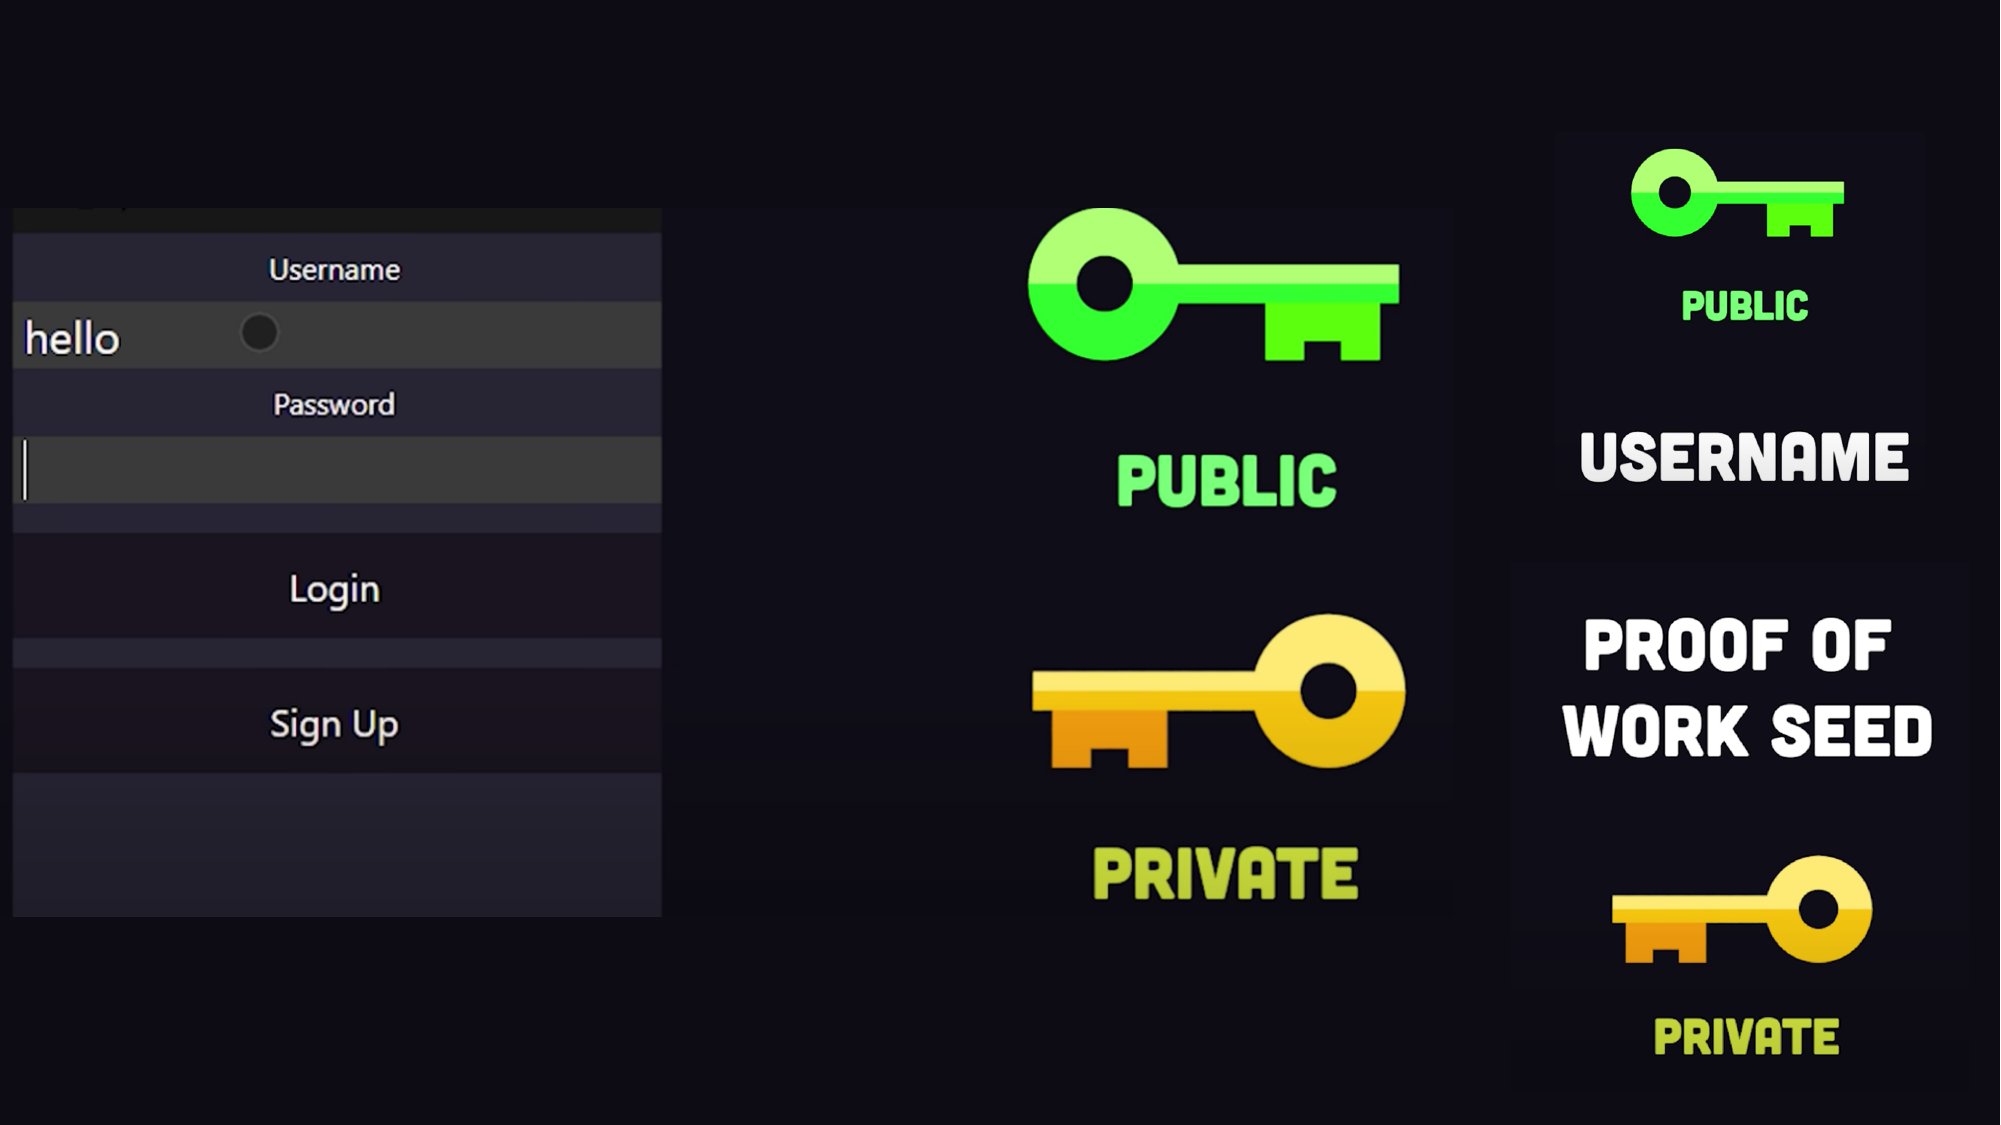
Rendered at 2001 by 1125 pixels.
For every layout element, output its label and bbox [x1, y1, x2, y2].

picture [1511, 562, 1969, 1094]
picture [1555, 132, 1925, 516]
picture [0, 208, 1453, 917]
